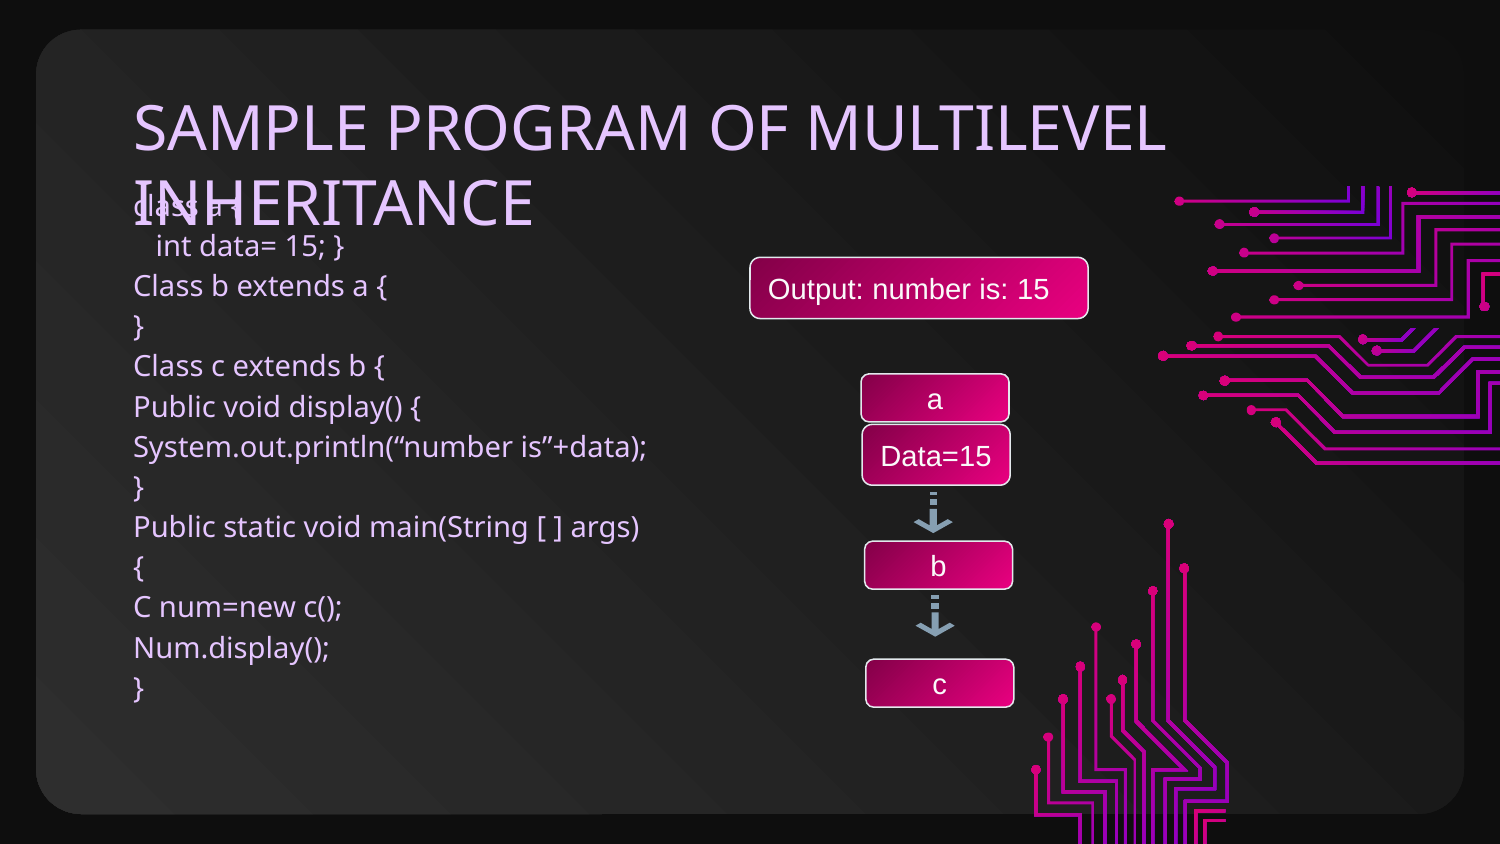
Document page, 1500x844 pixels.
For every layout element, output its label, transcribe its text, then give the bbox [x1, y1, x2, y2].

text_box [912, 492, 955, 533]
text_box b [864, 541, 1013, 590]
text_box Output: number is: 15 [749, 257, 1089, 319]
subtitle class a { int data= 15; } Class b extends a { } Class c extends b { Public void display() { System.out.println(“number is”+data); } Public static void main(String [ ] args) { C num=new c(); Num.display(); } [118, 167, 1025, 830]
text_box Data=15 [862, 424, 1011, 486]
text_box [914, 596, 956, 636]
text_box a [861, 373, 1010, 422]
text_box c [865, 659, 1014, 708]
title SAMPLE PROGRAM OF MULTILEVEL INHERITANCE [118, 72, 1382, 167]
